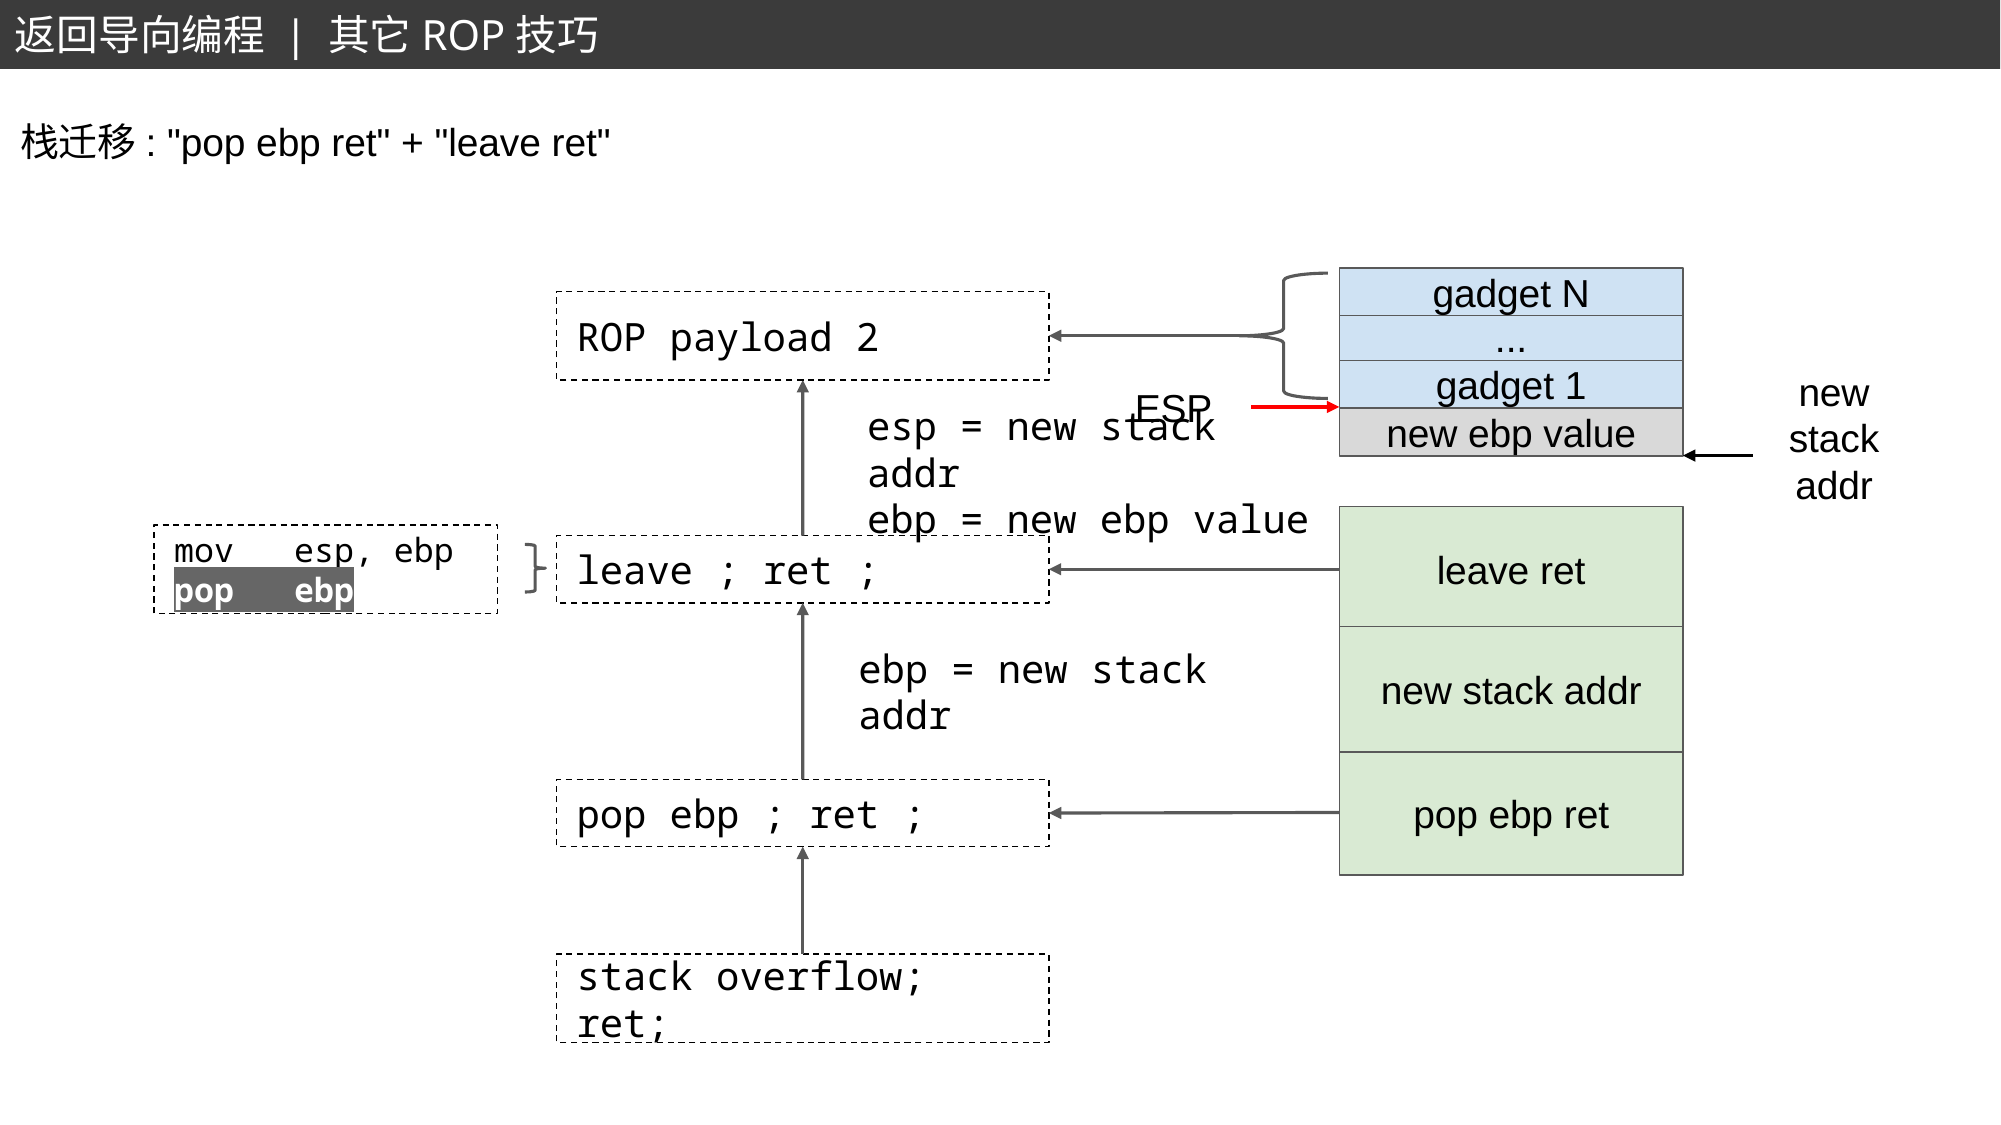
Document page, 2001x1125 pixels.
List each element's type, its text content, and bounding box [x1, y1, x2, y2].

text_box new stack addr [1764, 355, 1904, 519]
text_box gadget N [1339, 267, 1683, 316]
text_box new ebp value [1339, 409, 1683, 456]
text_box ... [1339, 316, 1683, 360]
text_box pop ebp ret [1339, 752, 1683, 876]
text_box leave ; ret ; [556, 535, 1049, 603]
text_box leave ret [1339, 506, 1683, 626]
text_box new stack addr [1339, 626, 1683, 752]
text_box stack overflow; ret; [556, 954, 1049, 1043]
text_box 返回导向编程 | 其它ROP技巧 [0, 1, 925, 67]
text_box ESP [1103, 373, 1244, 427]
text_box esp = new stack addr ebp = new ebp value [847, 427, 1340, 516]
text_box ebp = new stack addr [838, 646, 1331, 736]
text_box [524, 544, 546, 593]
text_box pop ebp ; ret ; [556, 779, 1049, 847]
text_box mov esp, ebp pop ebp [154, 525, 498, 614]
text_box [1240, 273, 1328, 399]
text_box ROP payload 2 [556, 291, 1049, 380]
text_box gadget 1 [1339, 360, 1683, 409]
title 栈迁移: "pop ebp ret" + "leave ret" [0, 97, 1864, 223]
